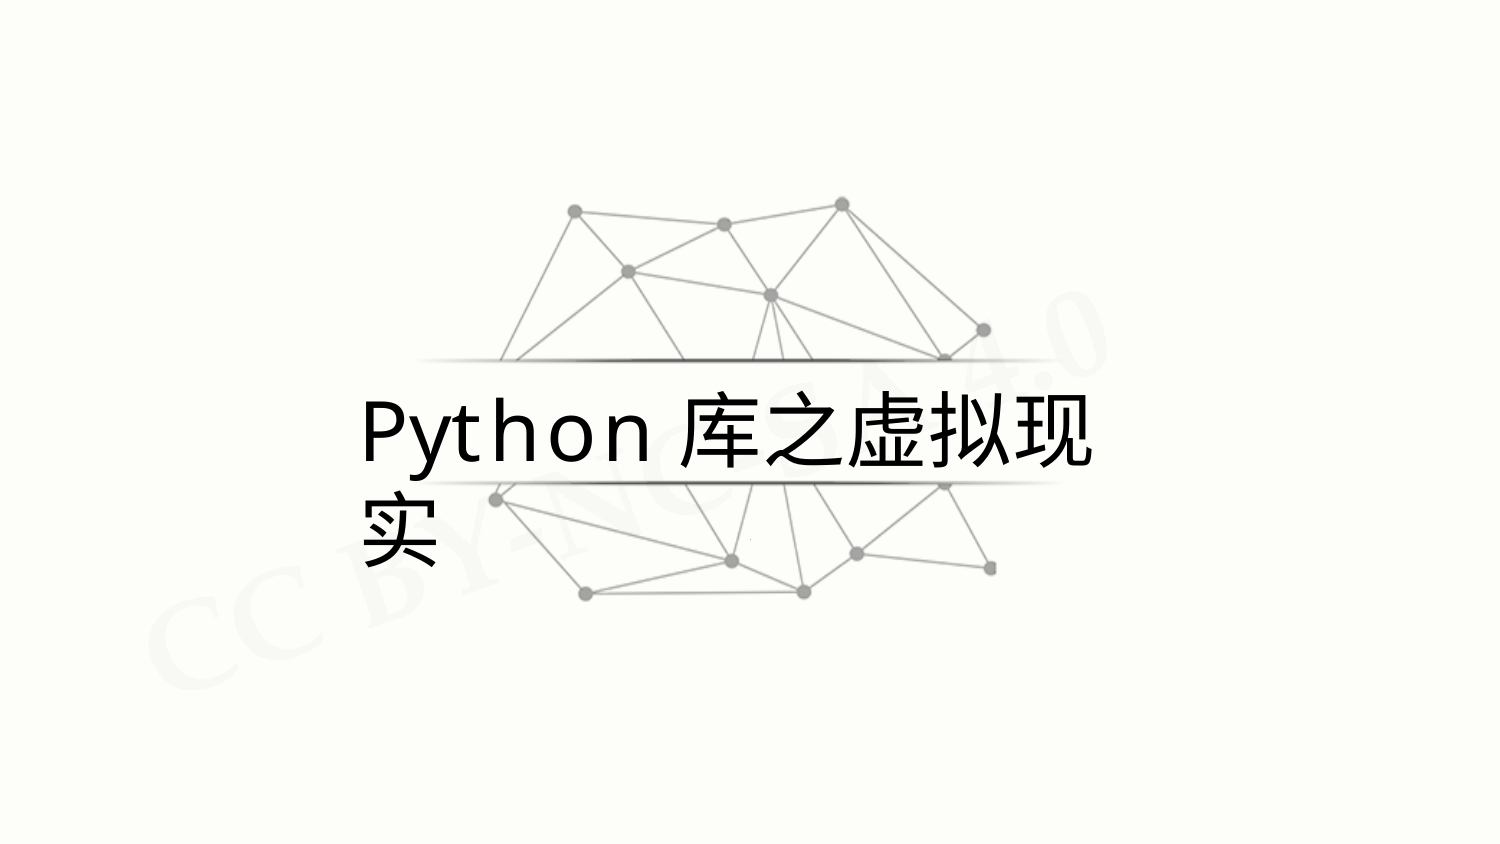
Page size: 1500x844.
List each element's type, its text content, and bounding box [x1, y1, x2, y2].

title Python库之虚拟现实 [356, 377, 1144, 578]
text_box [148, 495, 499, 690]
text_box [312, 173, 1128, 664]
